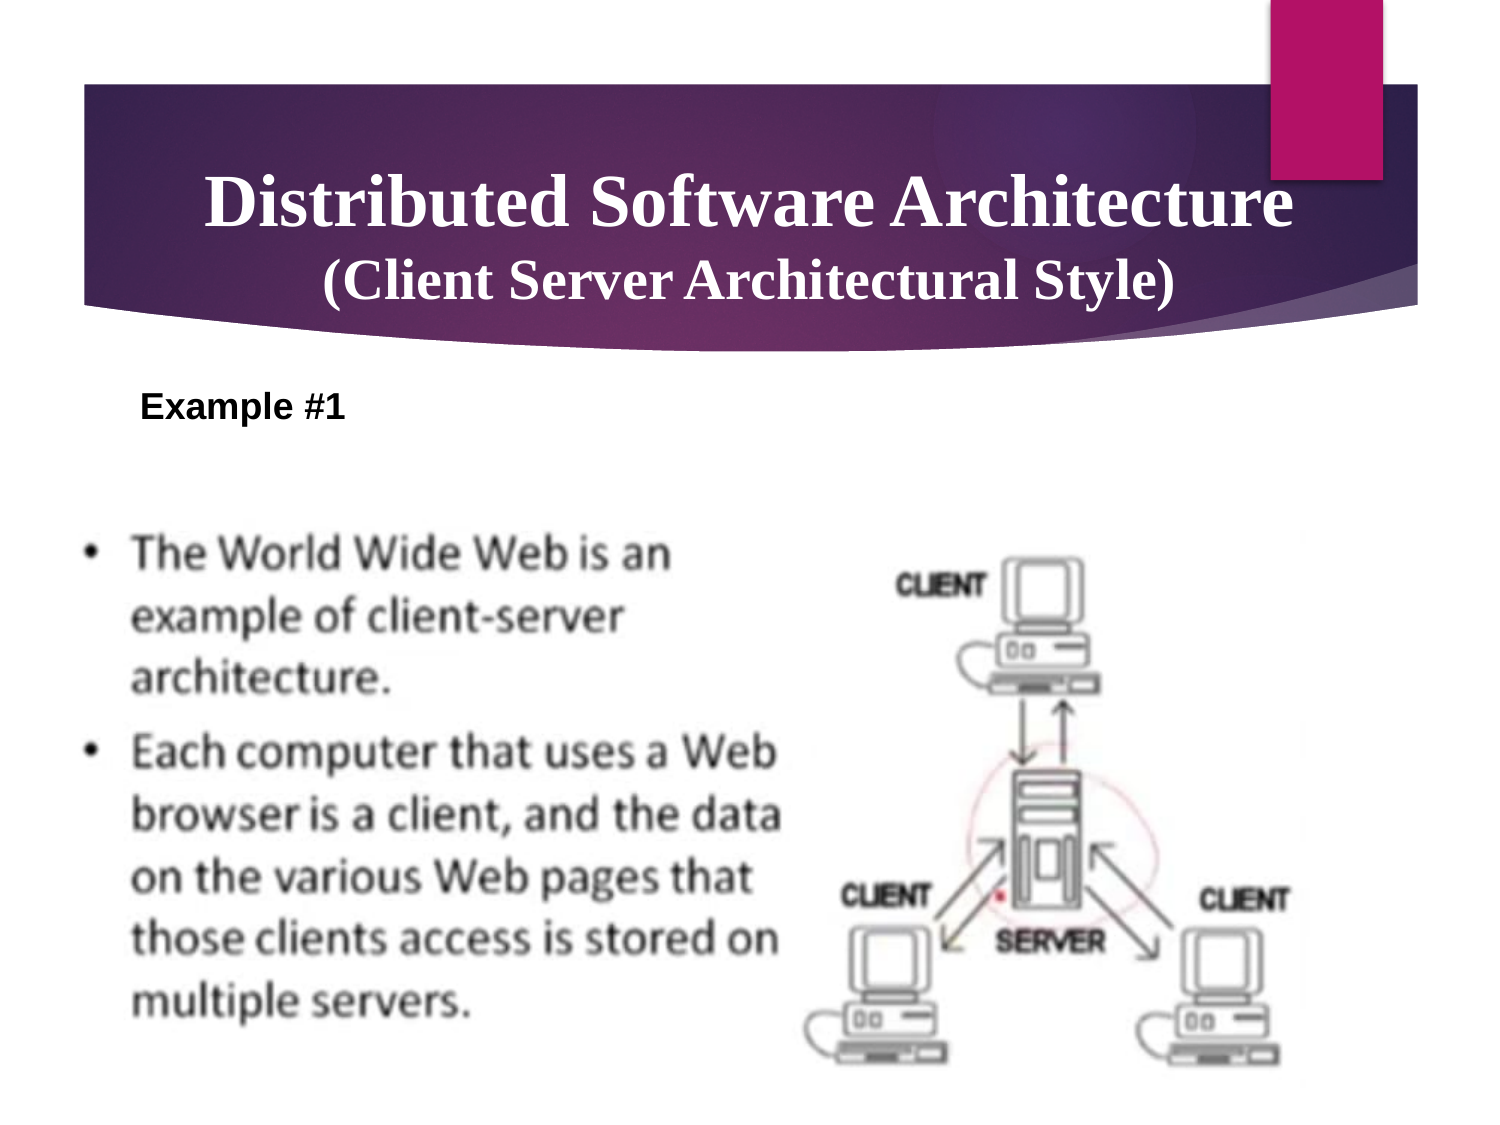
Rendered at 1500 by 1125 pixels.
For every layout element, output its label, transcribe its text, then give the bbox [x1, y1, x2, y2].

text_box Example #1 [124, 374, 588, 435]
picture [78, 462, 1365, 1088]
title Distributed Software Architecture (Client Server Architectural Style) [75, 137, 1425, 325]
